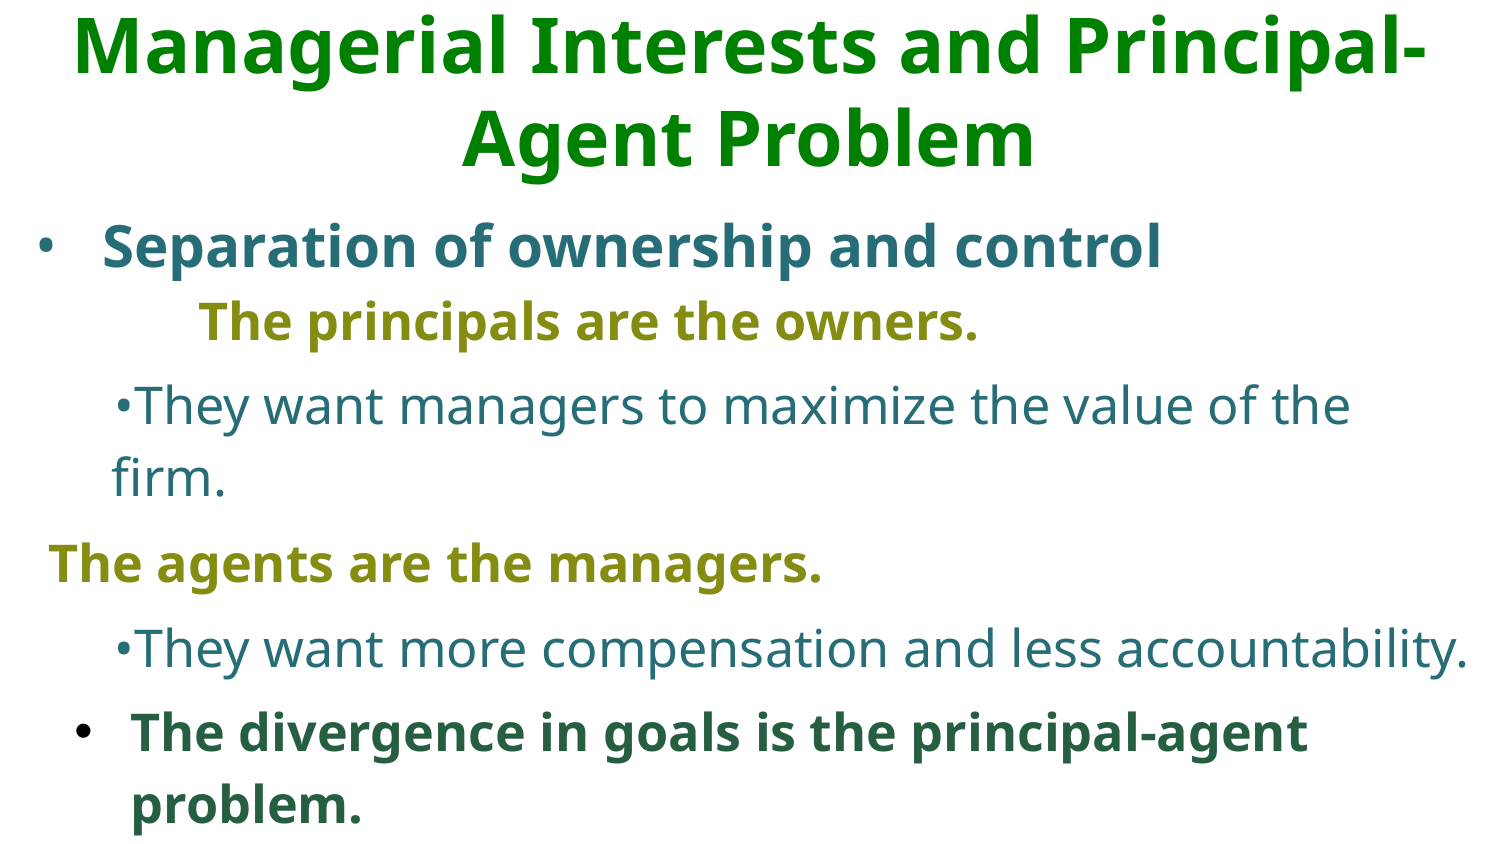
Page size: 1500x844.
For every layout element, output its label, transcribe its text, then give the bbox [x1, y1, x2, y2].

title Managerial Interests and Principal-Agent Problem [24, 18, 1475, 160]
text_box Separation of ownership and control The principals are the owners. •They want managers to maximize the value of the firm. The agents are the managers. •They want more compensation and less accountability. The divergence in goals is the principal-agent problem. [12, 190, 1488, 747]
